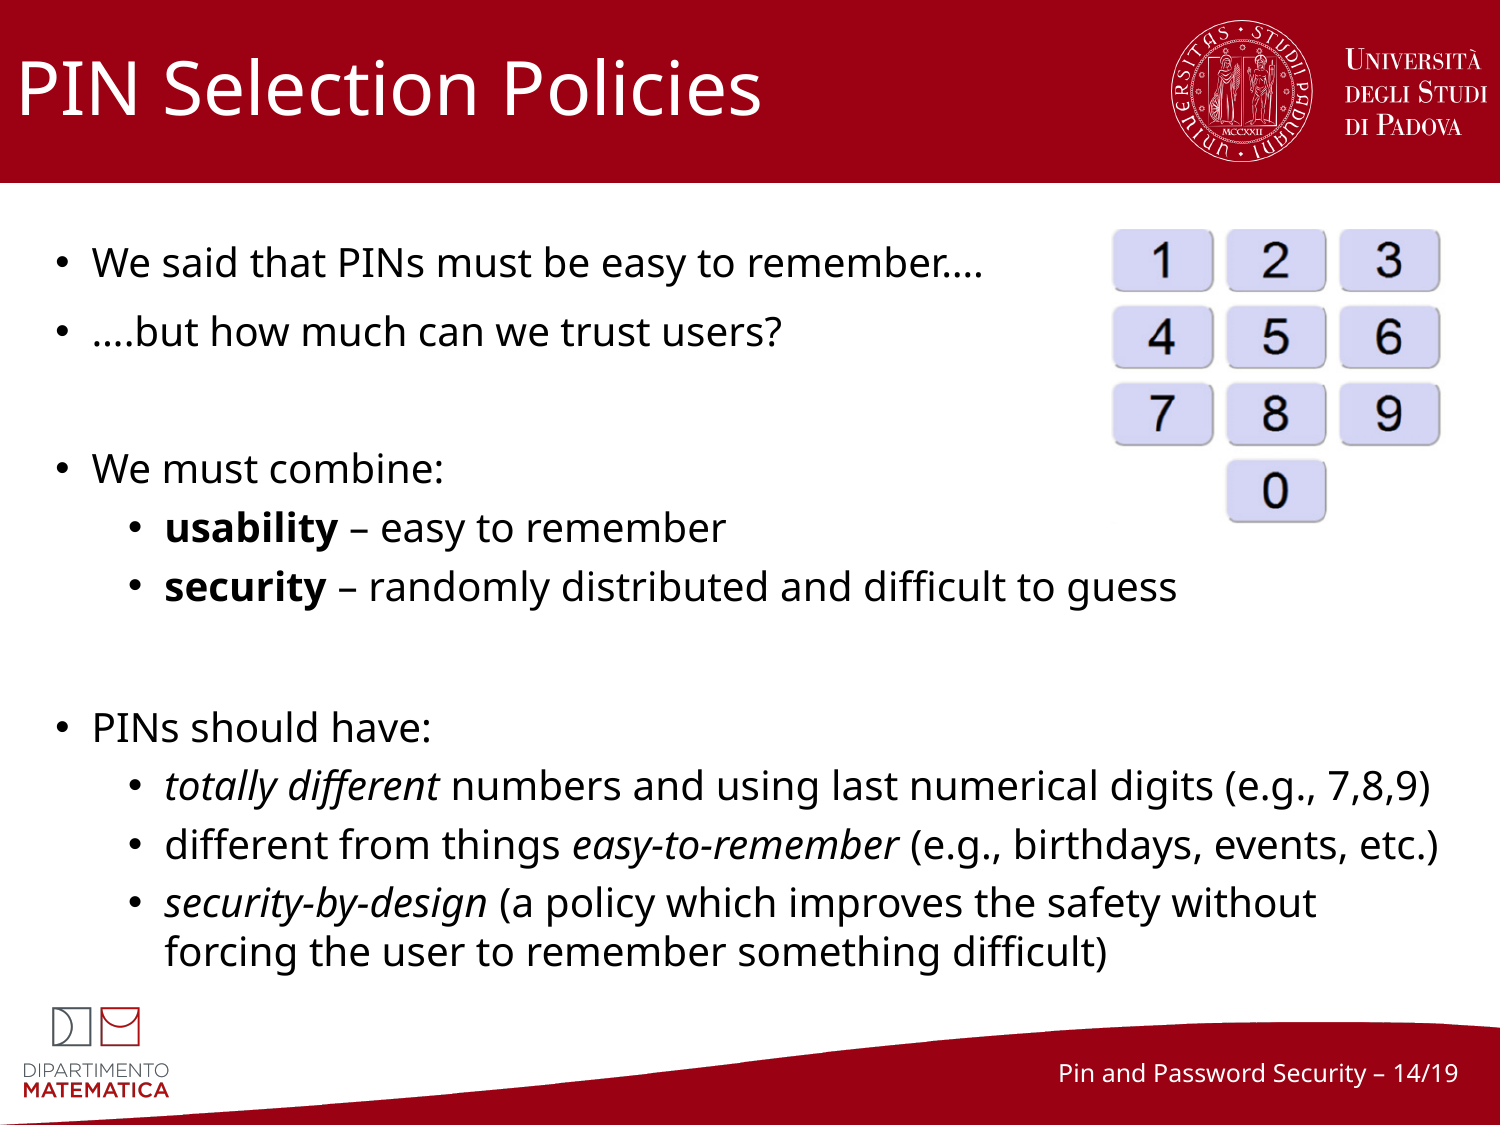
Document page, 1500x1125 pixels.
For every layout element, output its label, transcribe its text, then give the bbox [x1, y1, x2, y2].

picture [1111, 229, 1446, 524]
picture [0, 1007, 1500, 1125]
slide_number Pin and Password Security – 14/19 [1007, 1044, 1474, 1104]
picture [1171, 20, 1487, 162]
list We said that PINs must be easy to remember…. ….but how much can we trust users? We must combine: usability – easy to remember security – randomly distributed and difficult to guess PINs should have: totally different numbers and using last numerical digits (e.g., 7,8,9) different from things easy-to-remember (e.g., birthdays, events, etc.) security-by-design (a policy which improves the safety without forcing the user to remember something difficult) [40, 229, 1461, 1008]
title PIN Selection Policies [0, 0, 1159, 183]
